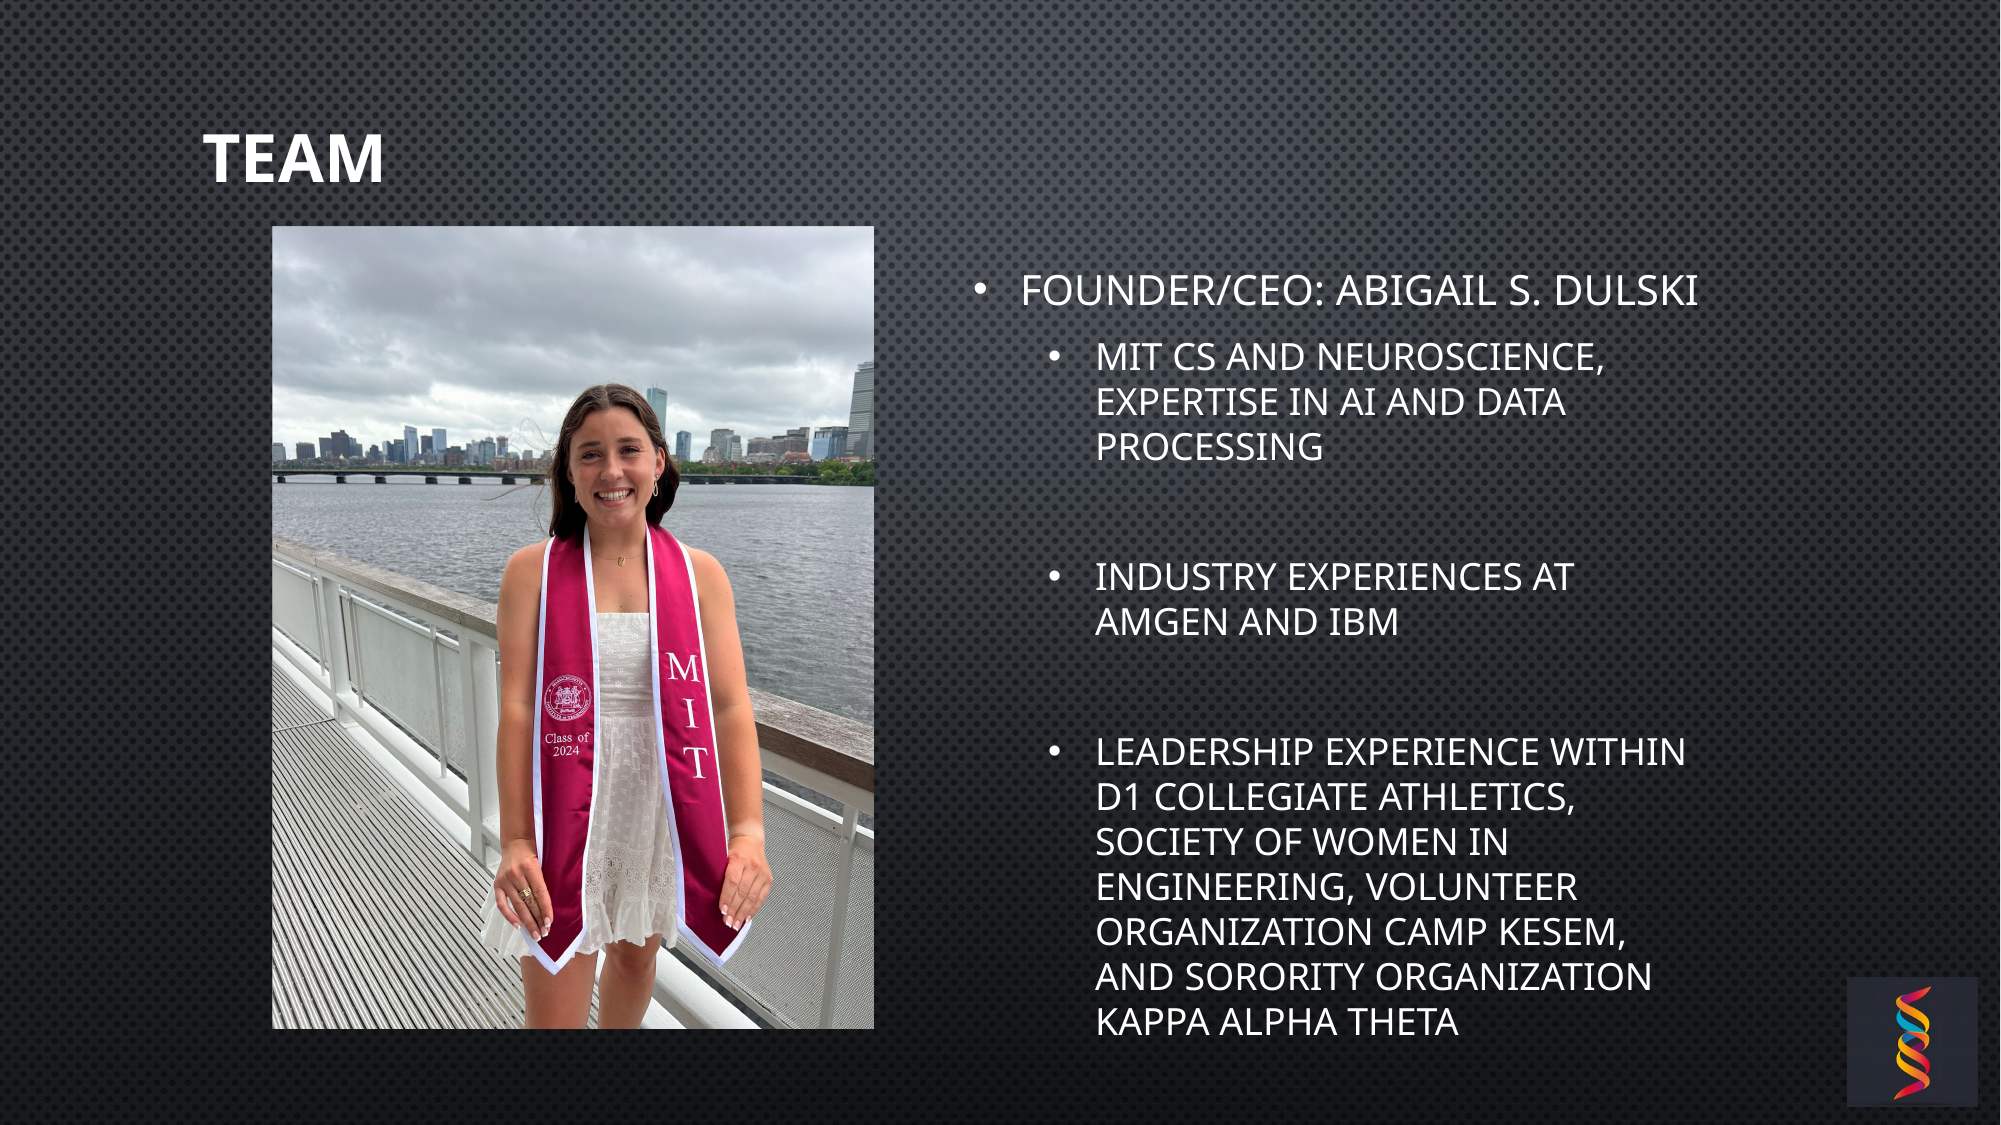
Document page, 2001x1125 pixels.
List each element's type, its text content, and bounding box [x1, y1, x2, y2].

picture [1847, 976, 1978, 1107]
title Team [187, 0, 1813, 313]
list Founder/CEO: Abigail S. Dulski MIT CS and Neuroscience, expertise in AI and data processing Industry experiences at Amgen and IBM Leadership experience within D1 Collegiate athletics, Society of women in engineering, volunteer organization camp kesem, and sorority organization kappa alpha theta [958, 200, 1715, 1107]
picture [171, 227, 974, 1028]
